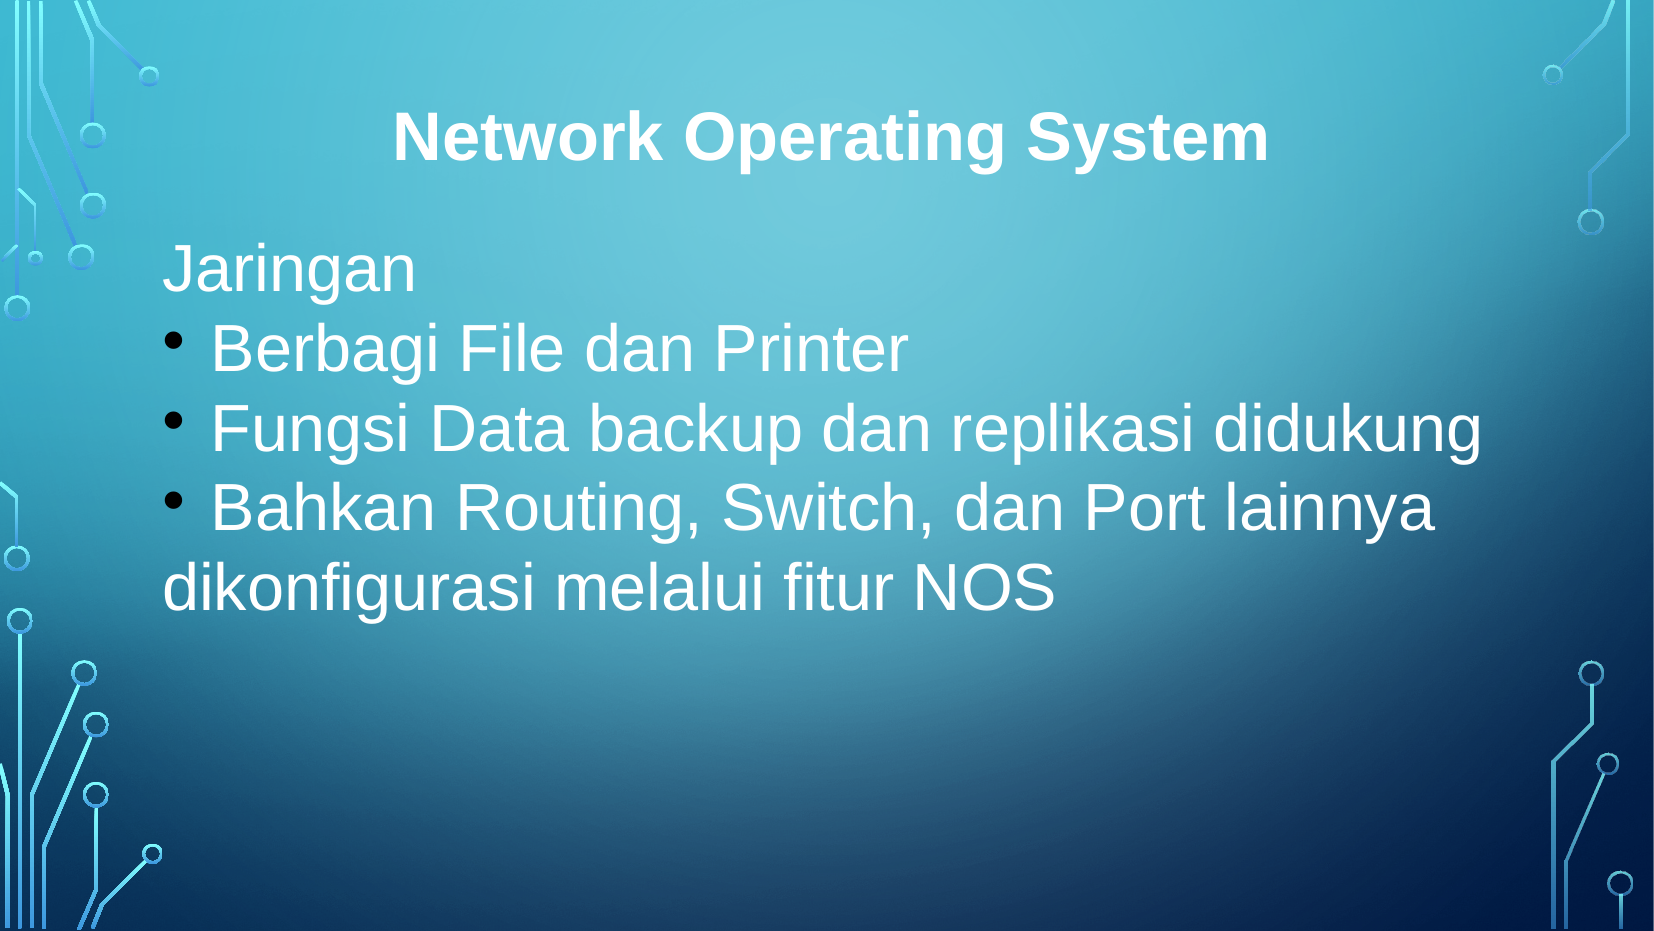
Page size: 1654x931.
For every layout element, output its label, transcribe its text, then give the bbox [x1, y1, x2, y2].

text_box Network Operating System [164, 17, 1500, 249]
text_box Jaringan Berbagi File dan Printer Fungsi Data backup dan replikasi didukung Bahkan Routing, Switch, dan Port lainnya dikonfigurasi melalui fitur NOS [162, 224, 1492, 815]
